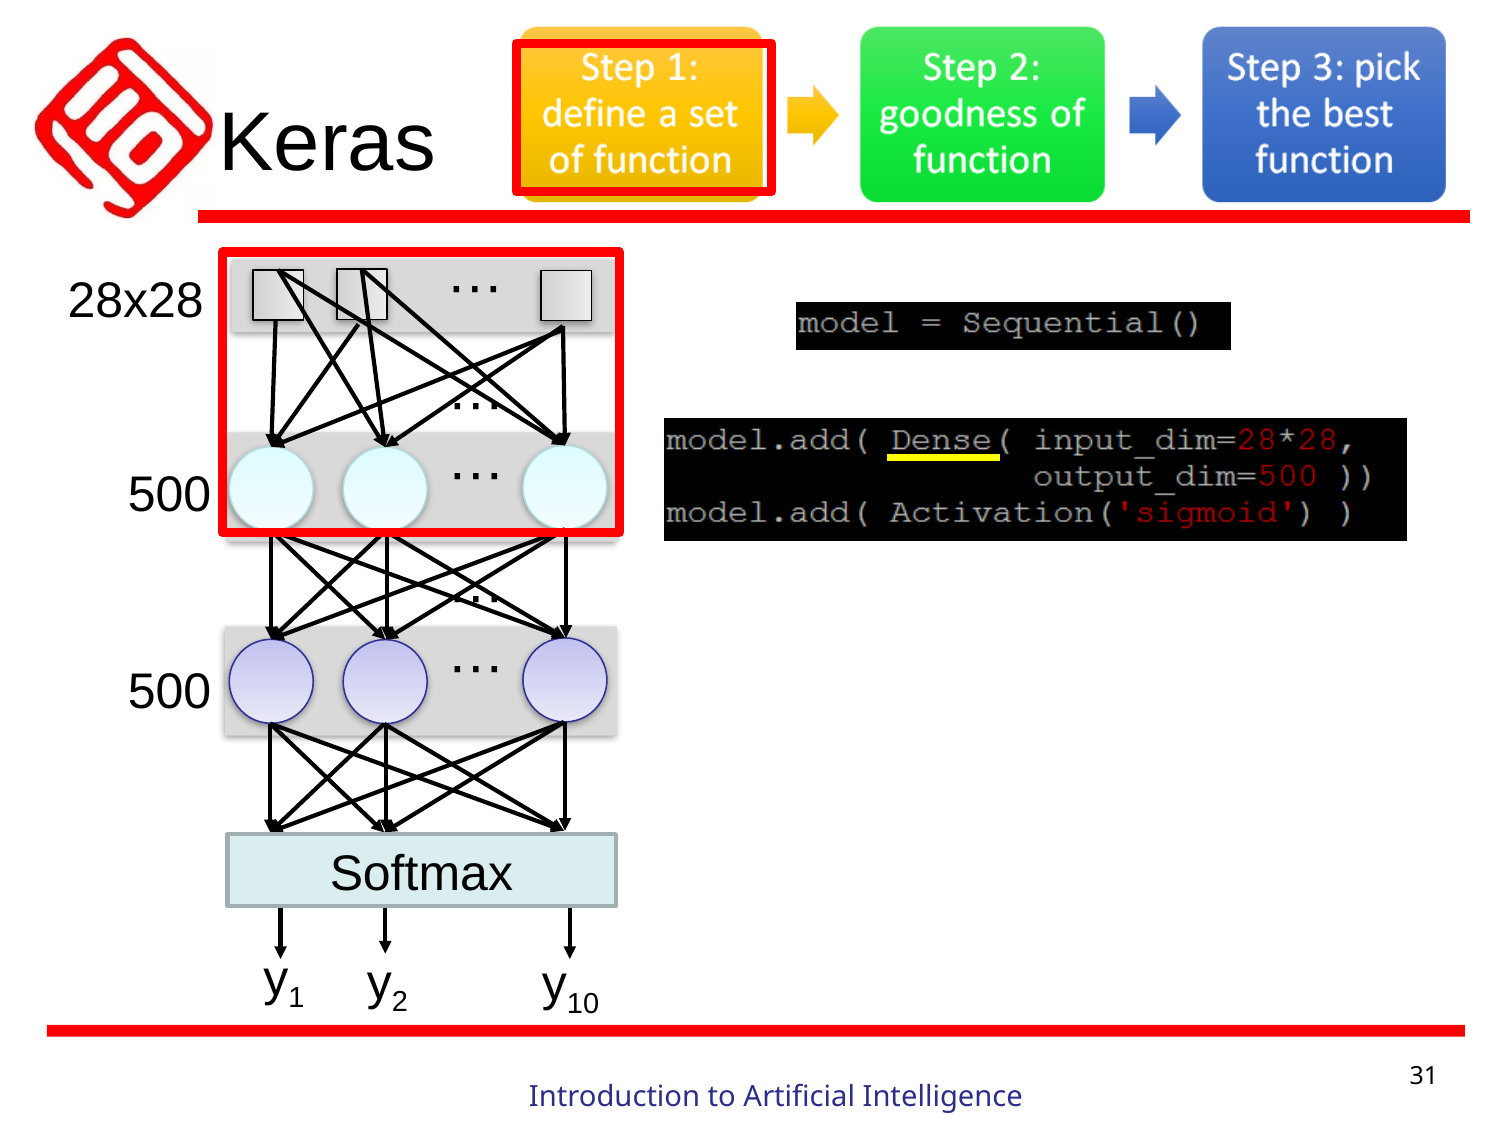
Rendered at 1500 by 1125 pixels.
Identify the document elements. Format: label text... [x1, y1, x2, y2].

text_box 31 [1287, 1052, 1453, 1088]
picture [515, 20, 1456, 209]
text_box 28x28 [52, 260, 221, 335]
title Keras [203, 42, 1404, 231]
picture [796, 302, 1231, 350]
text_box y2 [352, 941, 456, 1025]
text_box Softmax [225, 841, 618, 908]
text_box [220, 250, 621, 260]
text_box y1 [248, 937, 353, 1021]
picture [31, 34, 216, 221]
text_box y10 [527, 943, 631, 1027]
text_box Introduction to Artificial Intelligence [456, 1069, 1096, 1125]
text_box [224, 258, 620, 833]
text_box 500 [113, 453, 219, 529]
picture [664, 418, 1407, 541]
text_box 500 [113, 650, 219, 726]
